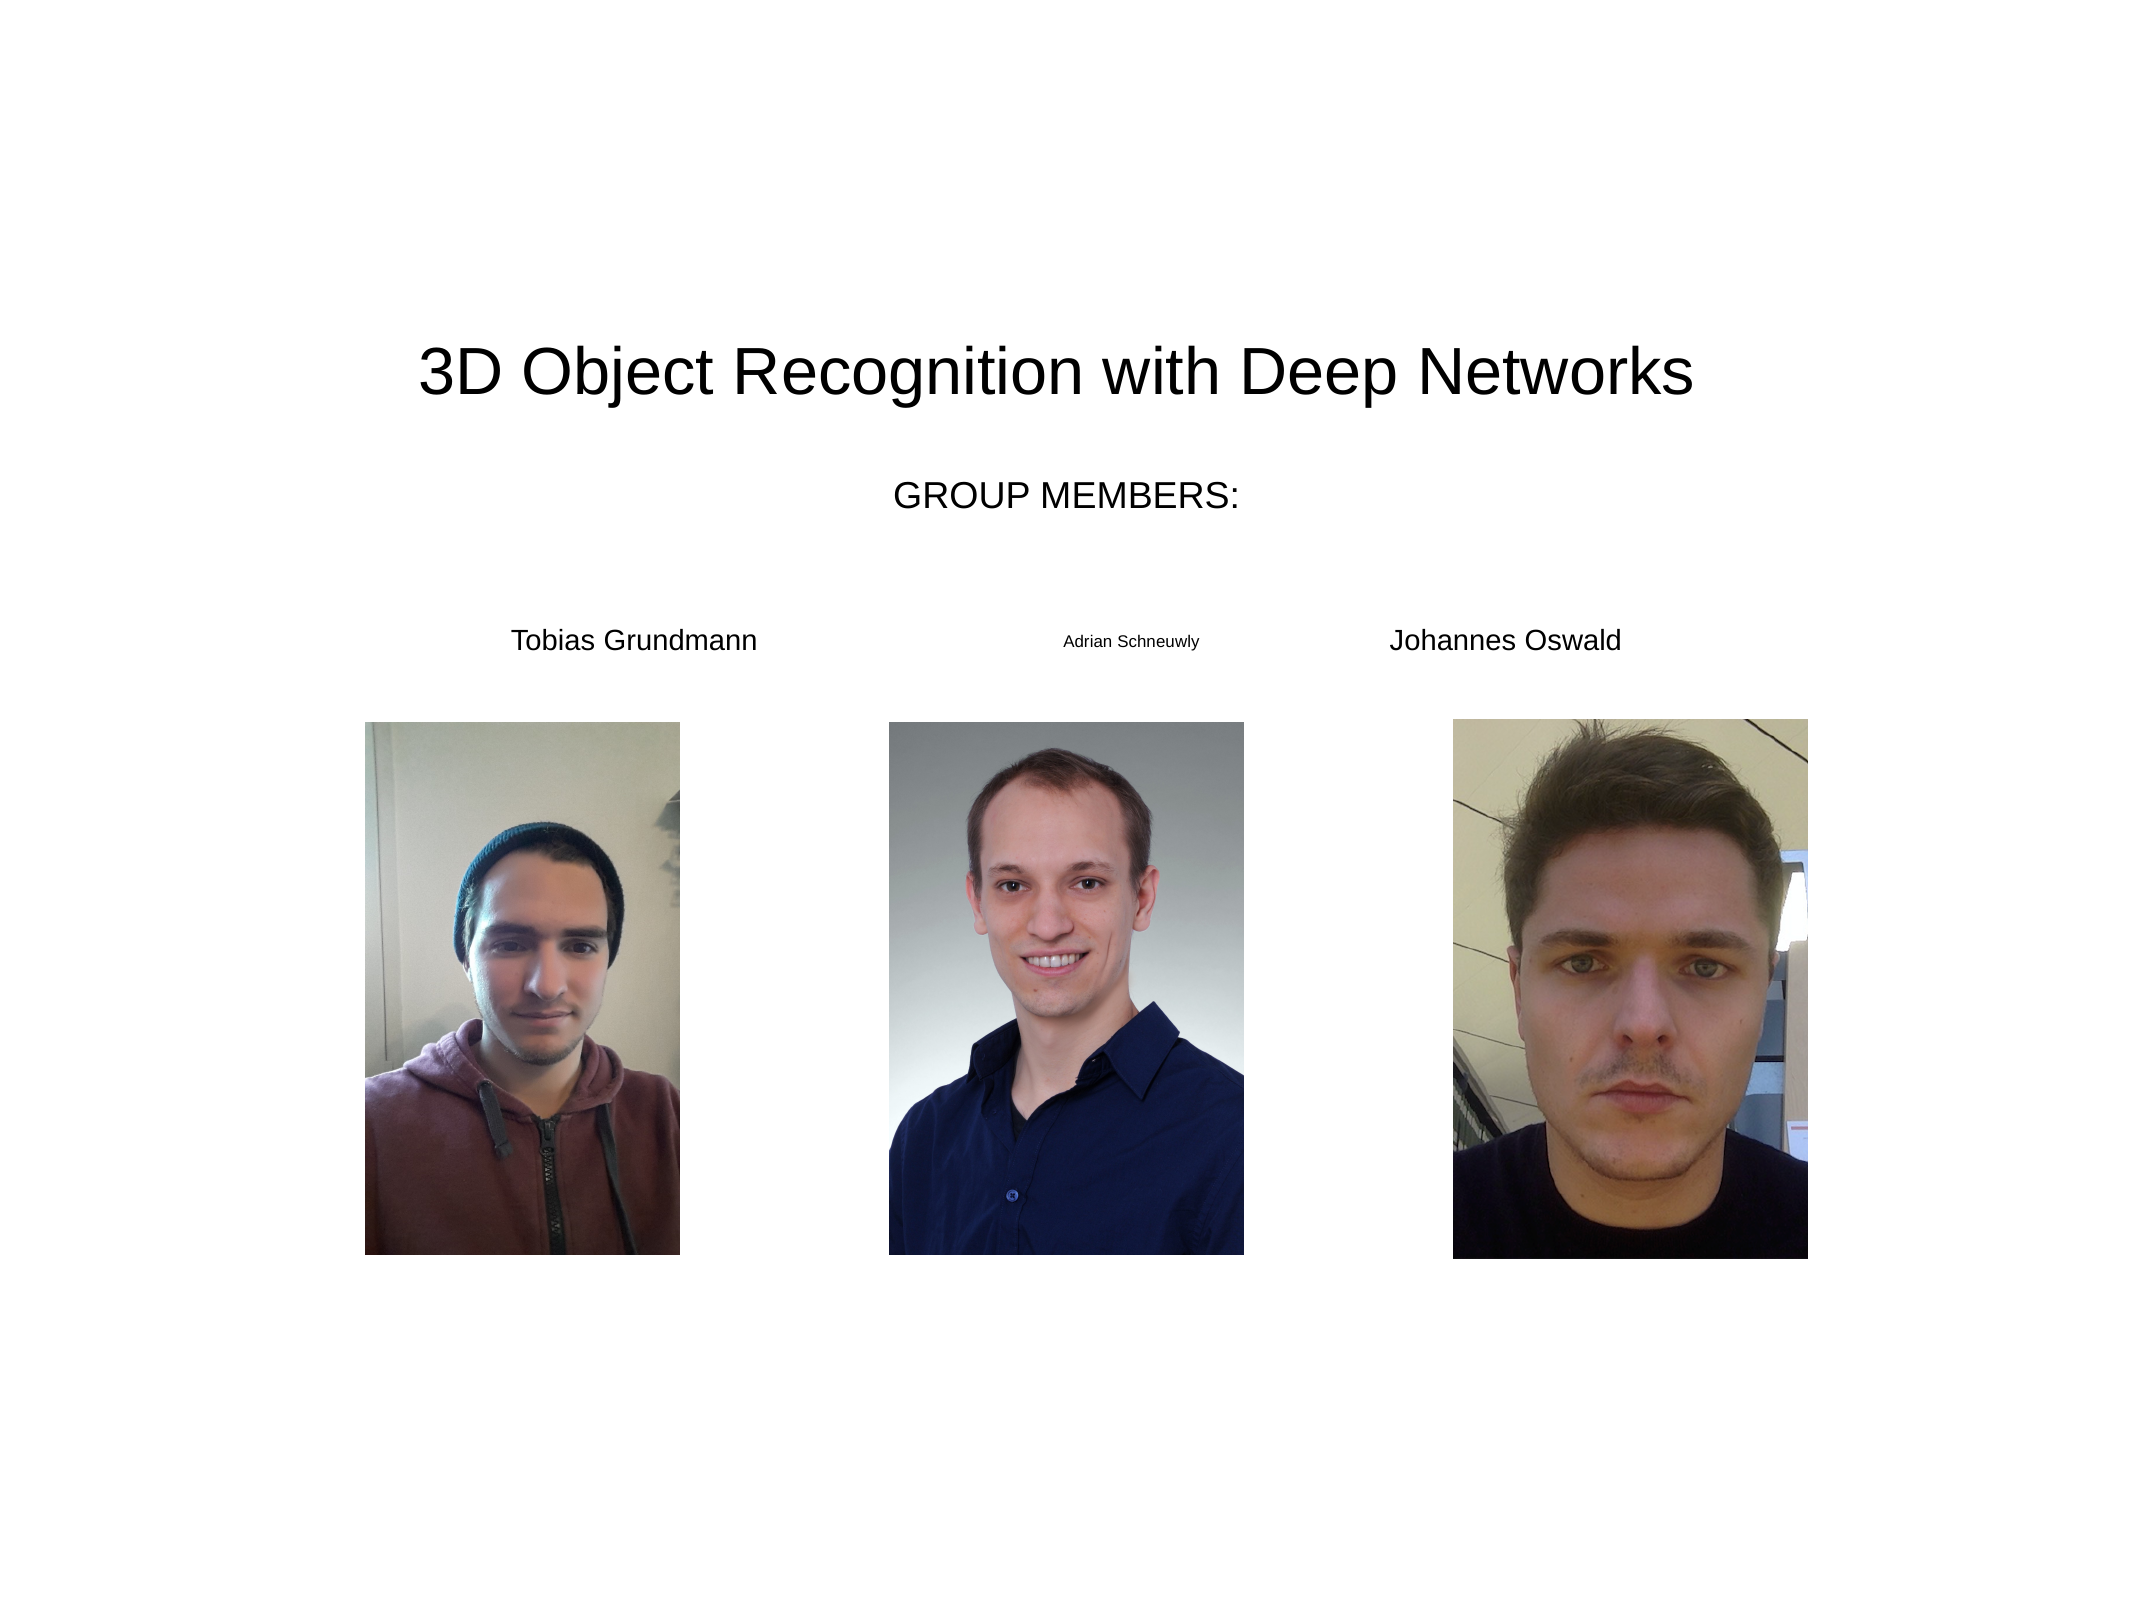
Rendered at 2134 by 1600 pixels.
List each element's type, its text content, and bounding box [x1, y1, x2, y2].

title 3D Object Recognition with Deep Networks [207, 152, 1926, 417]
subtitle GROUP MEMBERS: Tobias Grundmann Adrian Schneuwly Johannes Oswald [207, 461, 1926, 911]
picture [1453, 718, 1808, 1259]
picture [889, 722, 1244, 1256]
picture [364, 722, 680, 1256]
